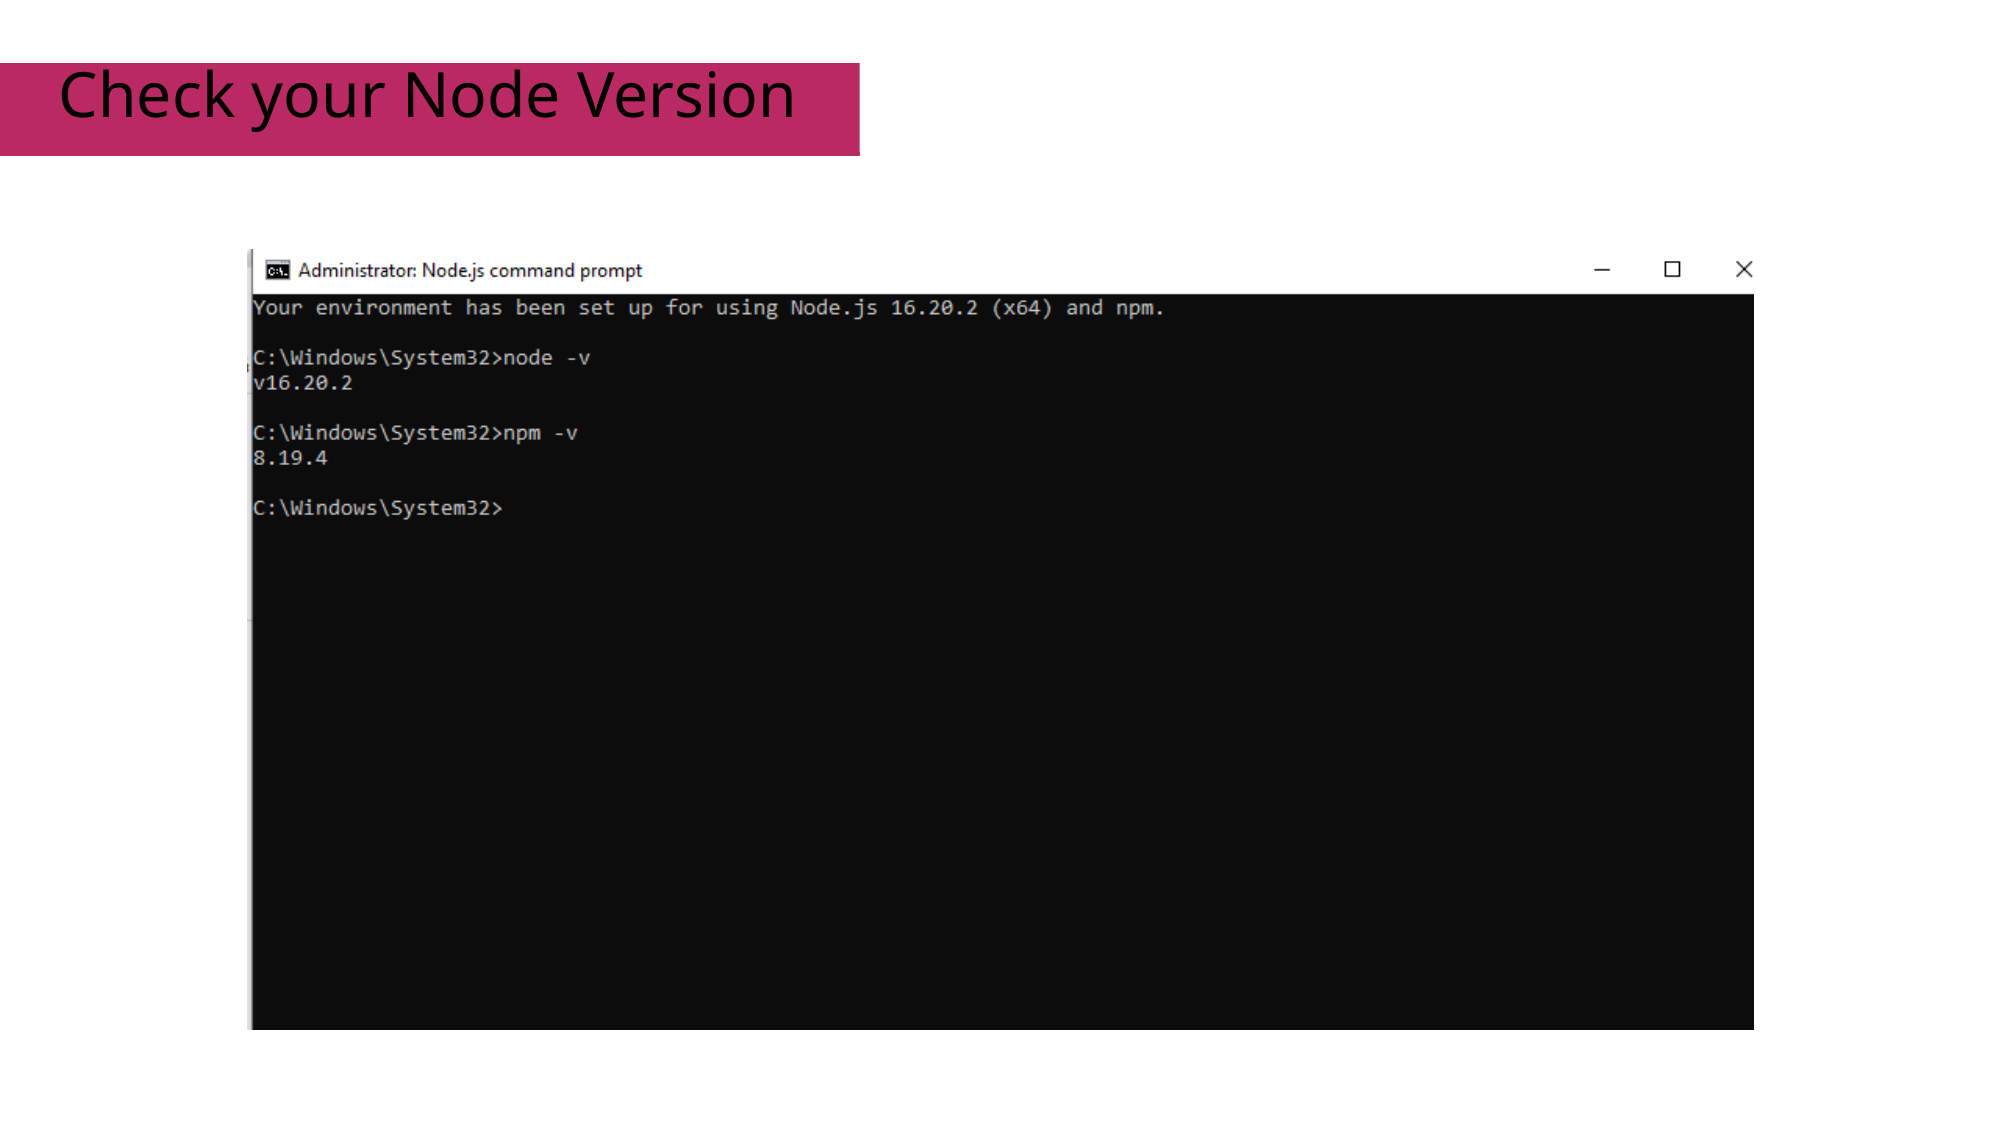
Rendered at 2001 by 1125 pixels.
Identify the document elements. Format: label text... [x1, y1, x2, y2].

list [247, 249, 1754, 1030]
title Check your Node Version [0, 63, 860, 156]
